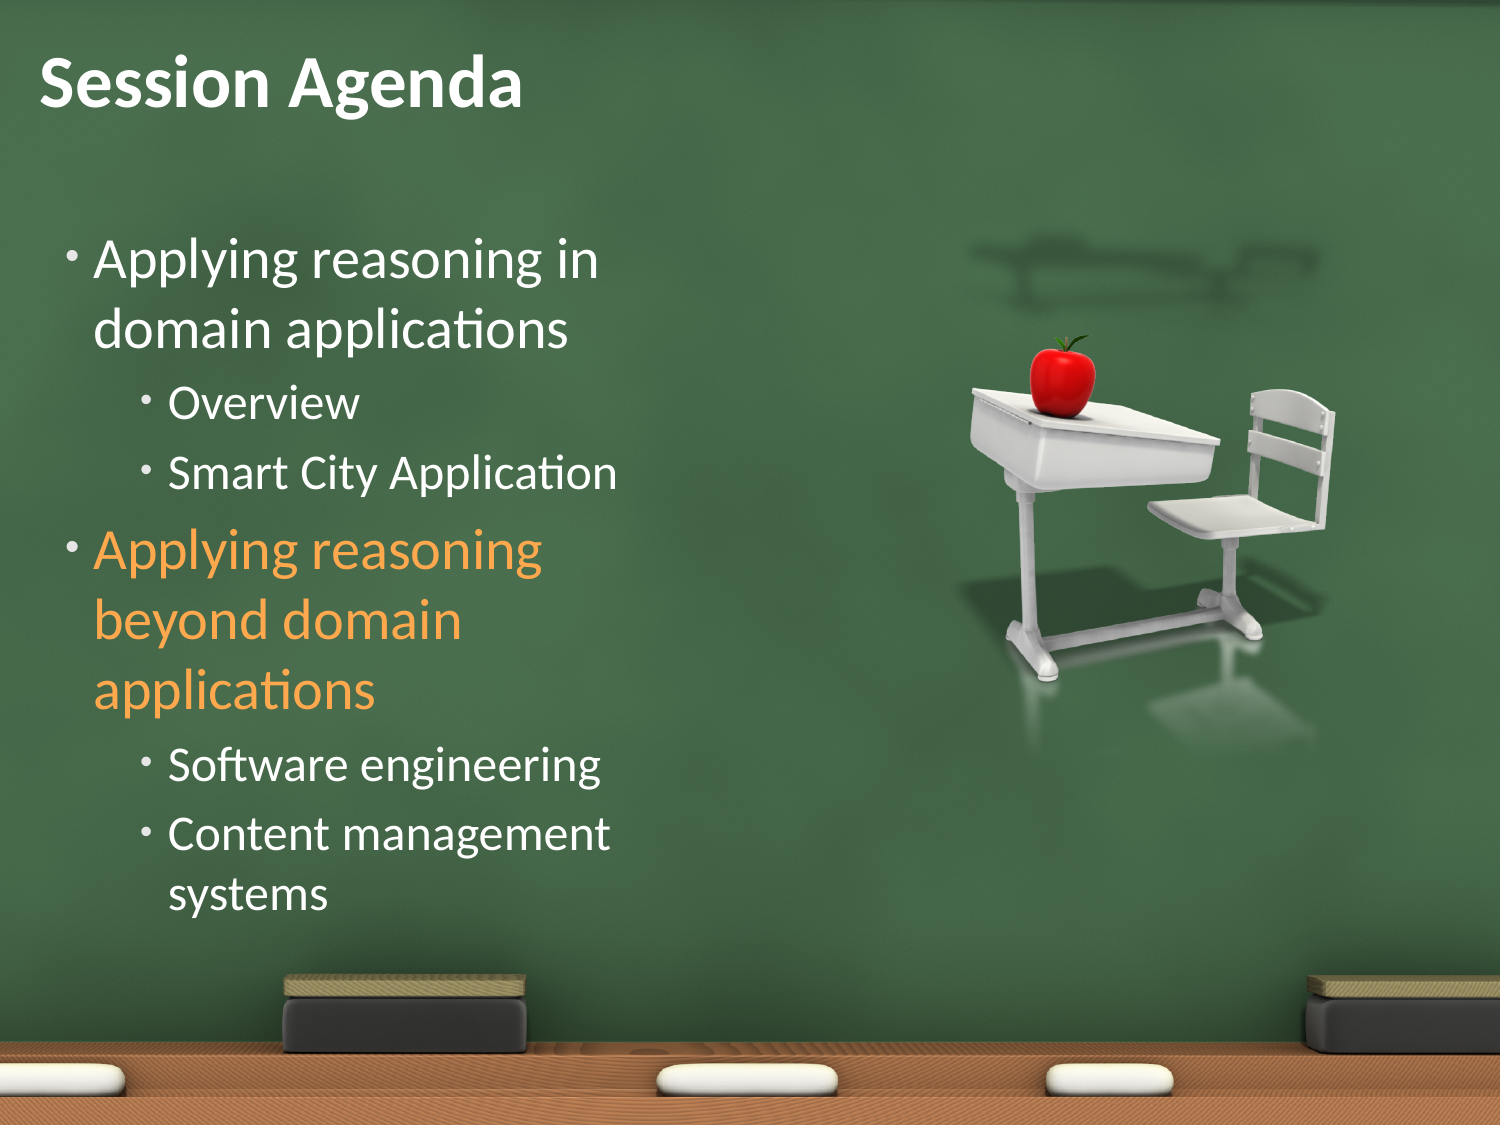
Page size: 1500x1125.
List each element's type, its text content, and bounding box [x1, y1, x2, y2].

list Applying reasoning in domain applications Overview Smart City Application Applying reasoning beyond domain applications Software engineering Content management systems [50, 212, 713, 955]
title Session Agenda [24, 24, 1375, 130]
picture [0, 0, 1500, 1125]
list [886, 199, 1413, 761]
